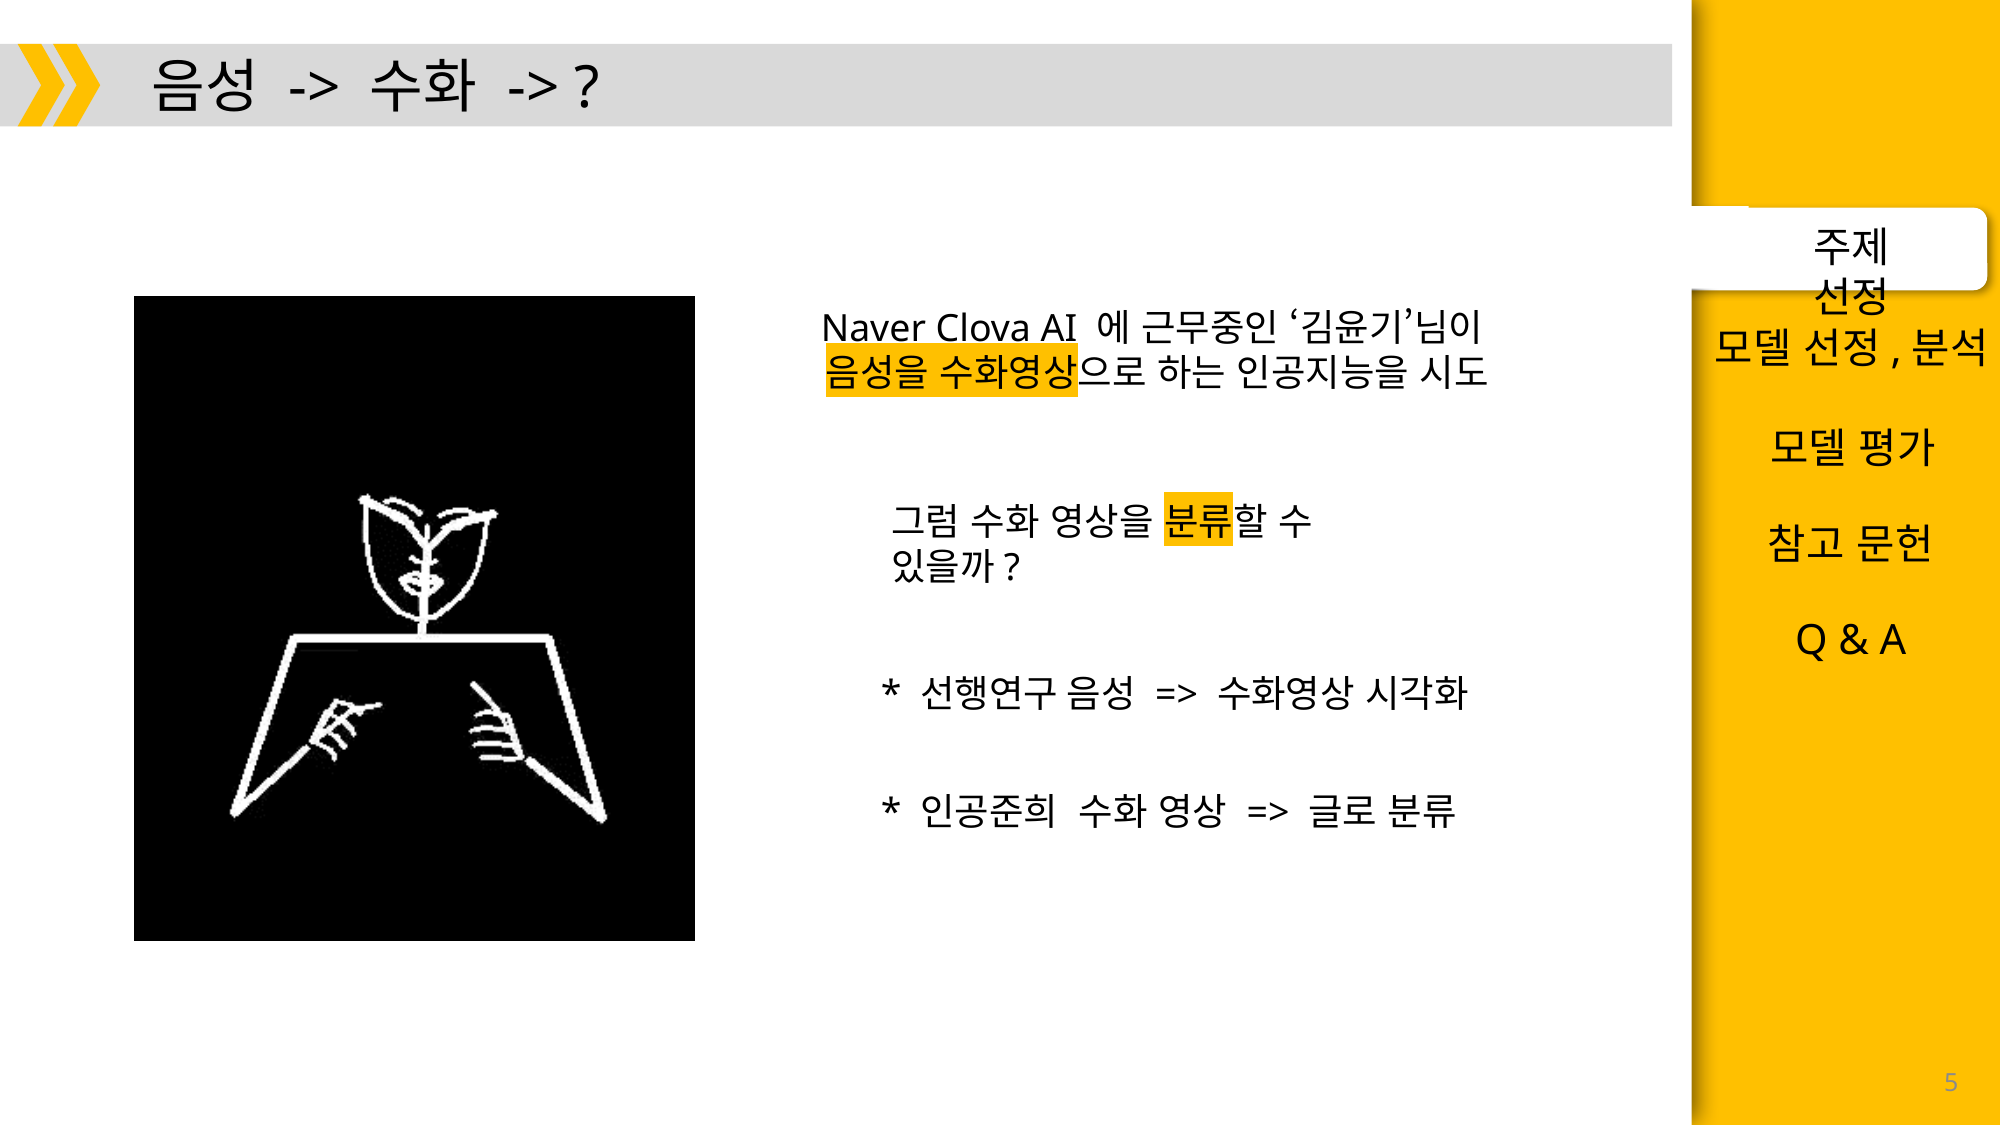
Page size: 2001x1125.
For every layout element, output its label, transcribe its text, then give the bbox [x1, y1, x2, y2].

text_box 그럼 수화 영상을 분류할 수 있을까? [876, 490, 1439, 596]
list 음성 -> 수화 -> ? [136, 49, 620, 132]
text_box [133, 296, 695, 942]
text_box * 인공준희 [866, 780, 1063, 841]
text_box Naver Clova AI 에 근무중인 ‘김윤기’님이 음성을 수화영상으로 하는 인공지능을 시도 [805, 296, 1509, 401]
text_box 음성 => 수화영상 시각화 [1052, 662, 1484, 722]
text_box * 선행연구 [866, 662, 1052, 722]
text_box 수화 영상 => 글로 분류 [1063, 780, 1472, 841]
slide_number 5 [1737, 1051, 1980, 1112]
